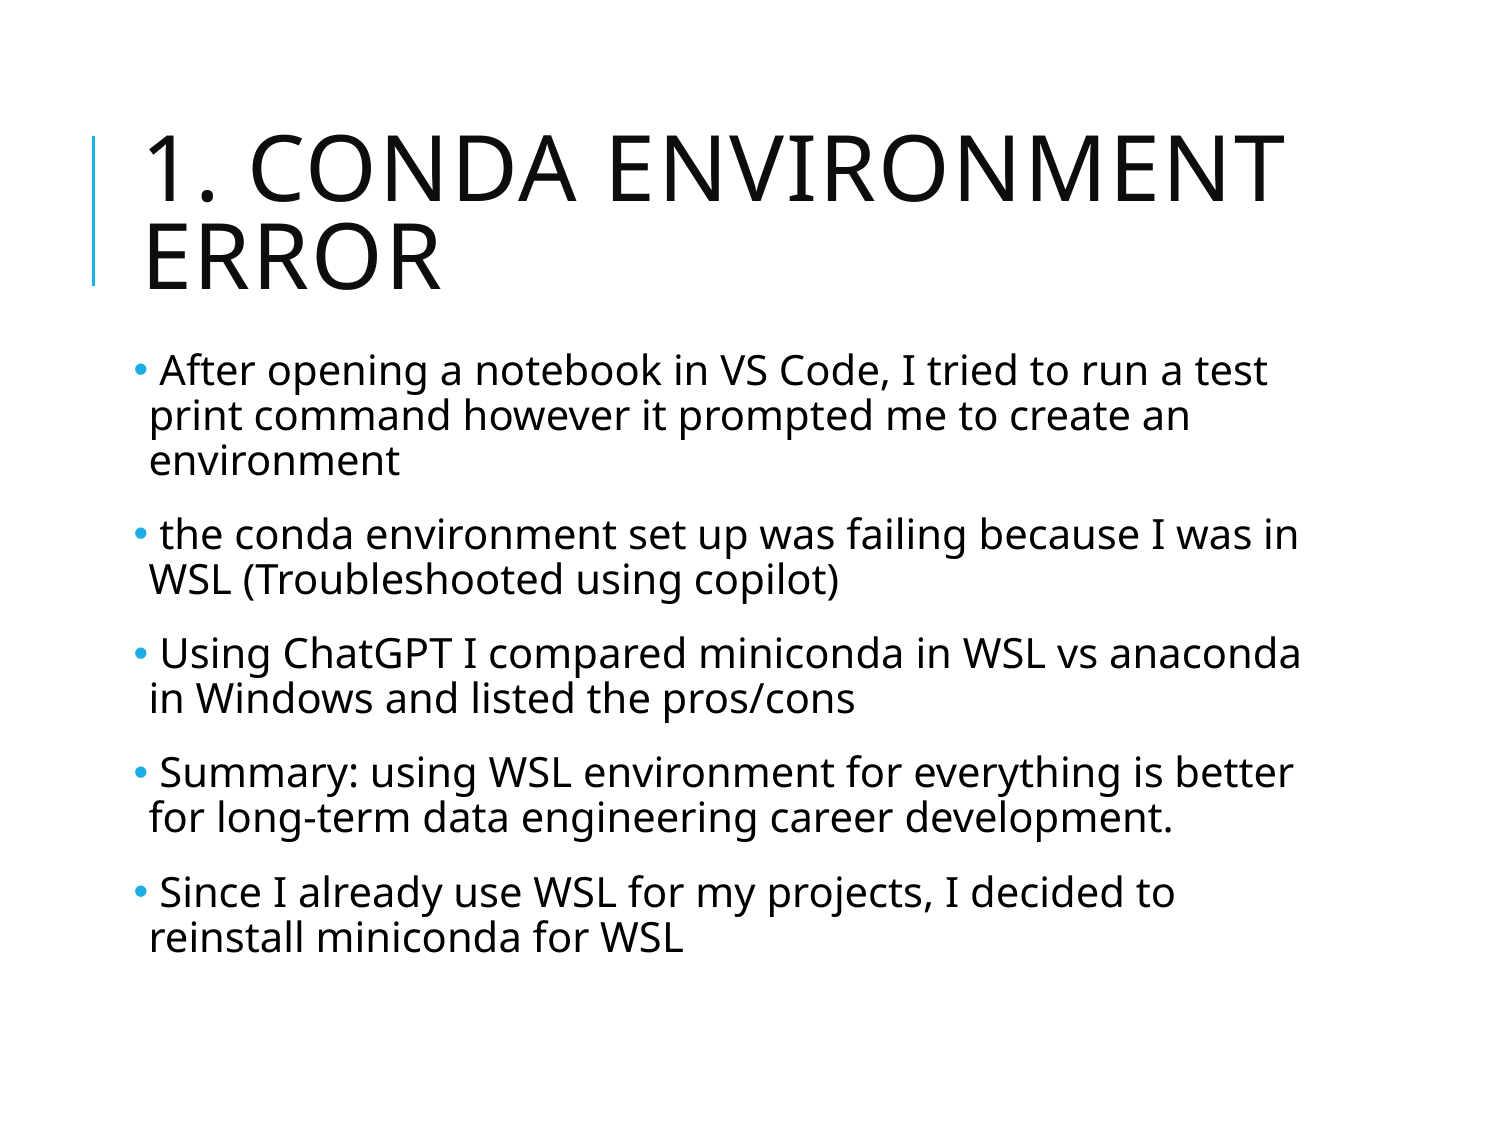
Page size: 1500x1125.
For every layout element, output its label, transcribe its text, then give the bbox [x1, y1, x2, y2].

list After opening a notebook in VS Code, I tried to run a test print command however it prompted me to create an environment the conda environment set up was failing because I was in WSL (Troubleshooted using copilot) Using ChatGPT I compared miniconda in WSL vs anaconda in Windows and listed the pros/cons Summary: using WSL environment for everything is better for long-term data engineering career development. Since I already use WSL for my projects, I decided to reinstall miniconda for WSL [126, 341, 1322, 1035]
title 1. Conda environment error [126, 96, 1322, 341]
